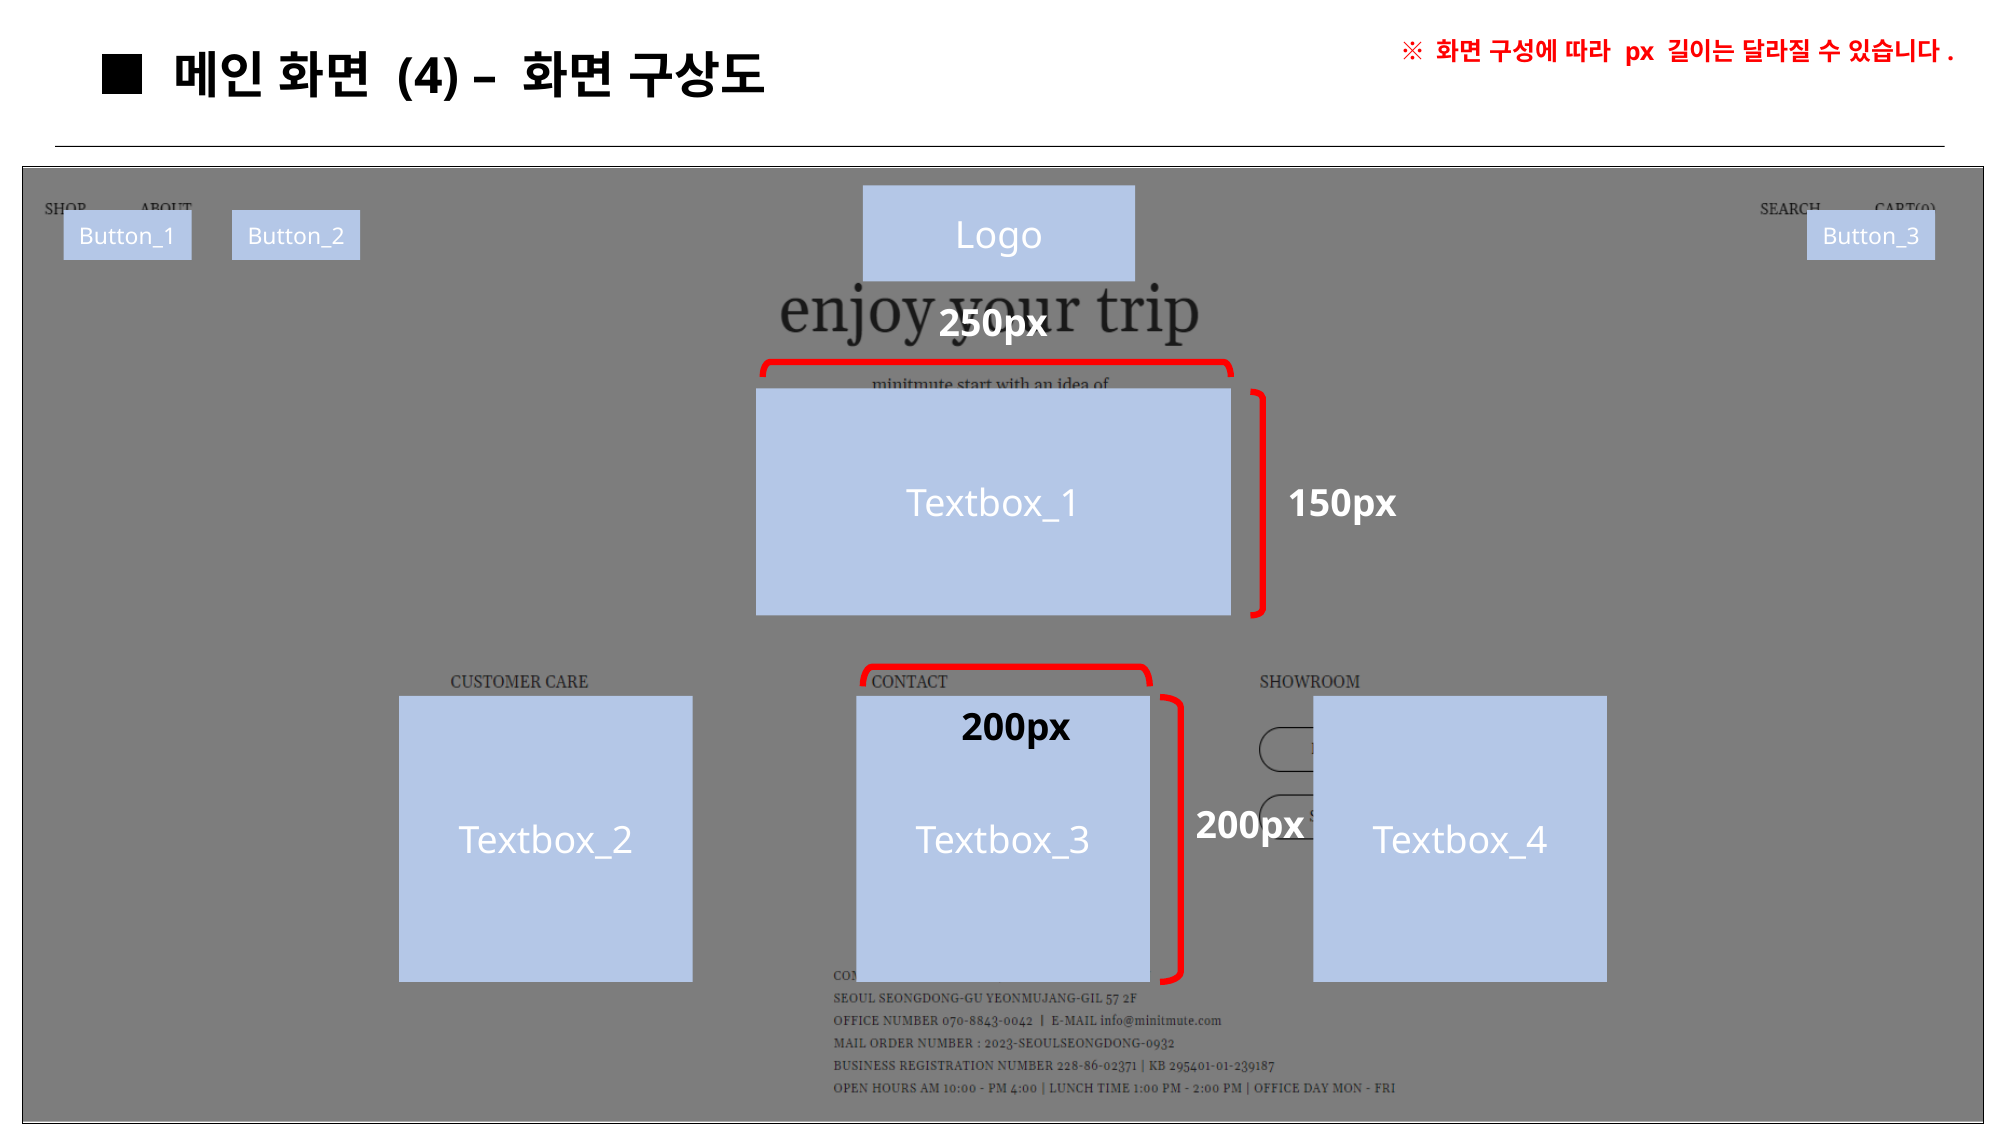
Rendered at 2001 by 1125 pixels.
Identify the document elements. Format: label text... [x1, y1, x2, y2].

text_box ■ 메인 화면 (4) – 화면 구상도 [82, 36, 782, 111]
text_box ※ 화면 구성에 따라 px 길이는 달라질 수 있습니다. [1385, 28, 1970, 74]
picture [22, 166, 1984, 1124]
